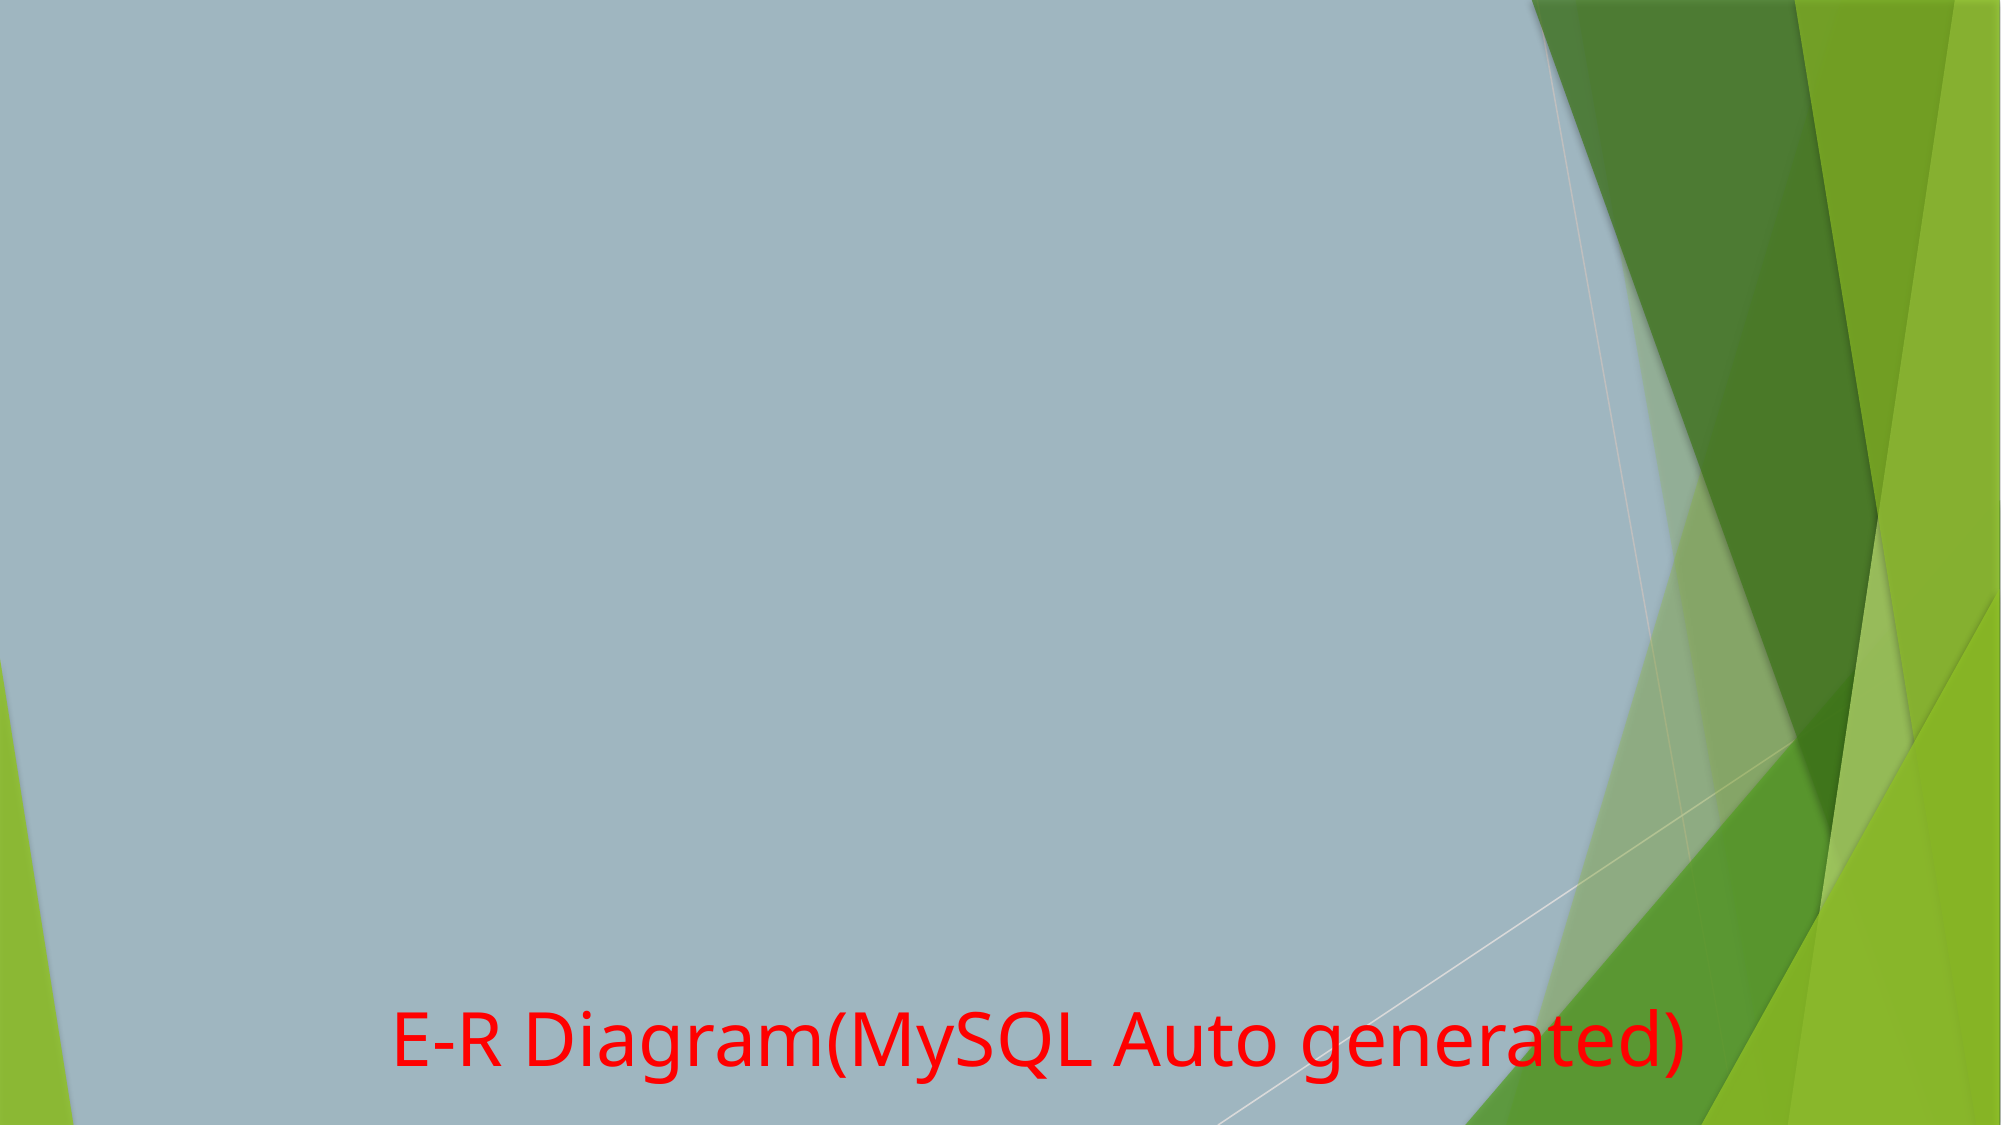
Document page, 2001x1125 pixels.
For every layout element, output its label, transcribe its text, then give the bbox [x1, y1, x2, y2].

text_box E-R Diagram(MySQL Auto generated) [0, 983, 1702, 1089]
